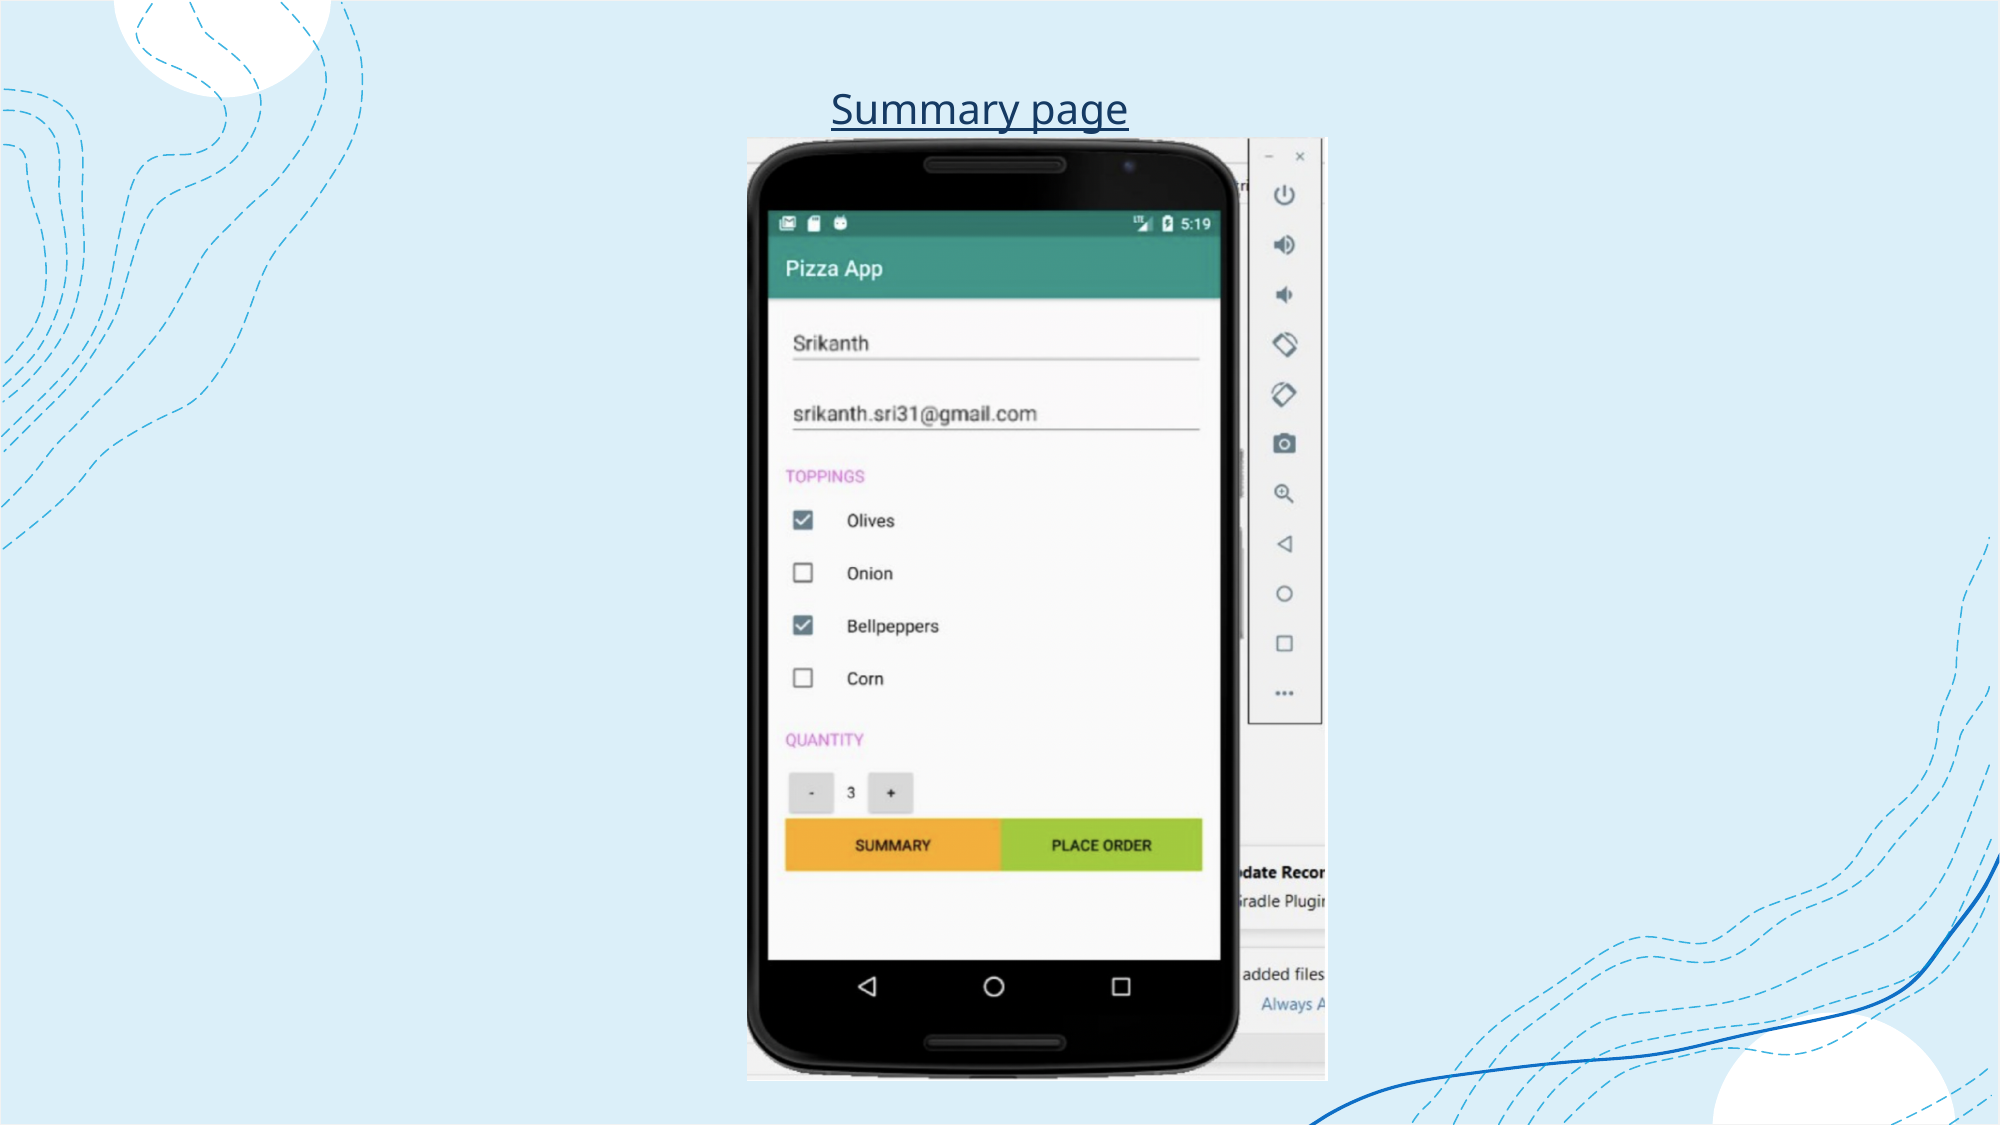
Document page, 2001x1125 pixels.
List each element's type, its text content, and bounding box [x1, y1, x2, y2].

picture [747, 137, 1328, 1081]
list Summary page [97, 70, 1863, 1014]
